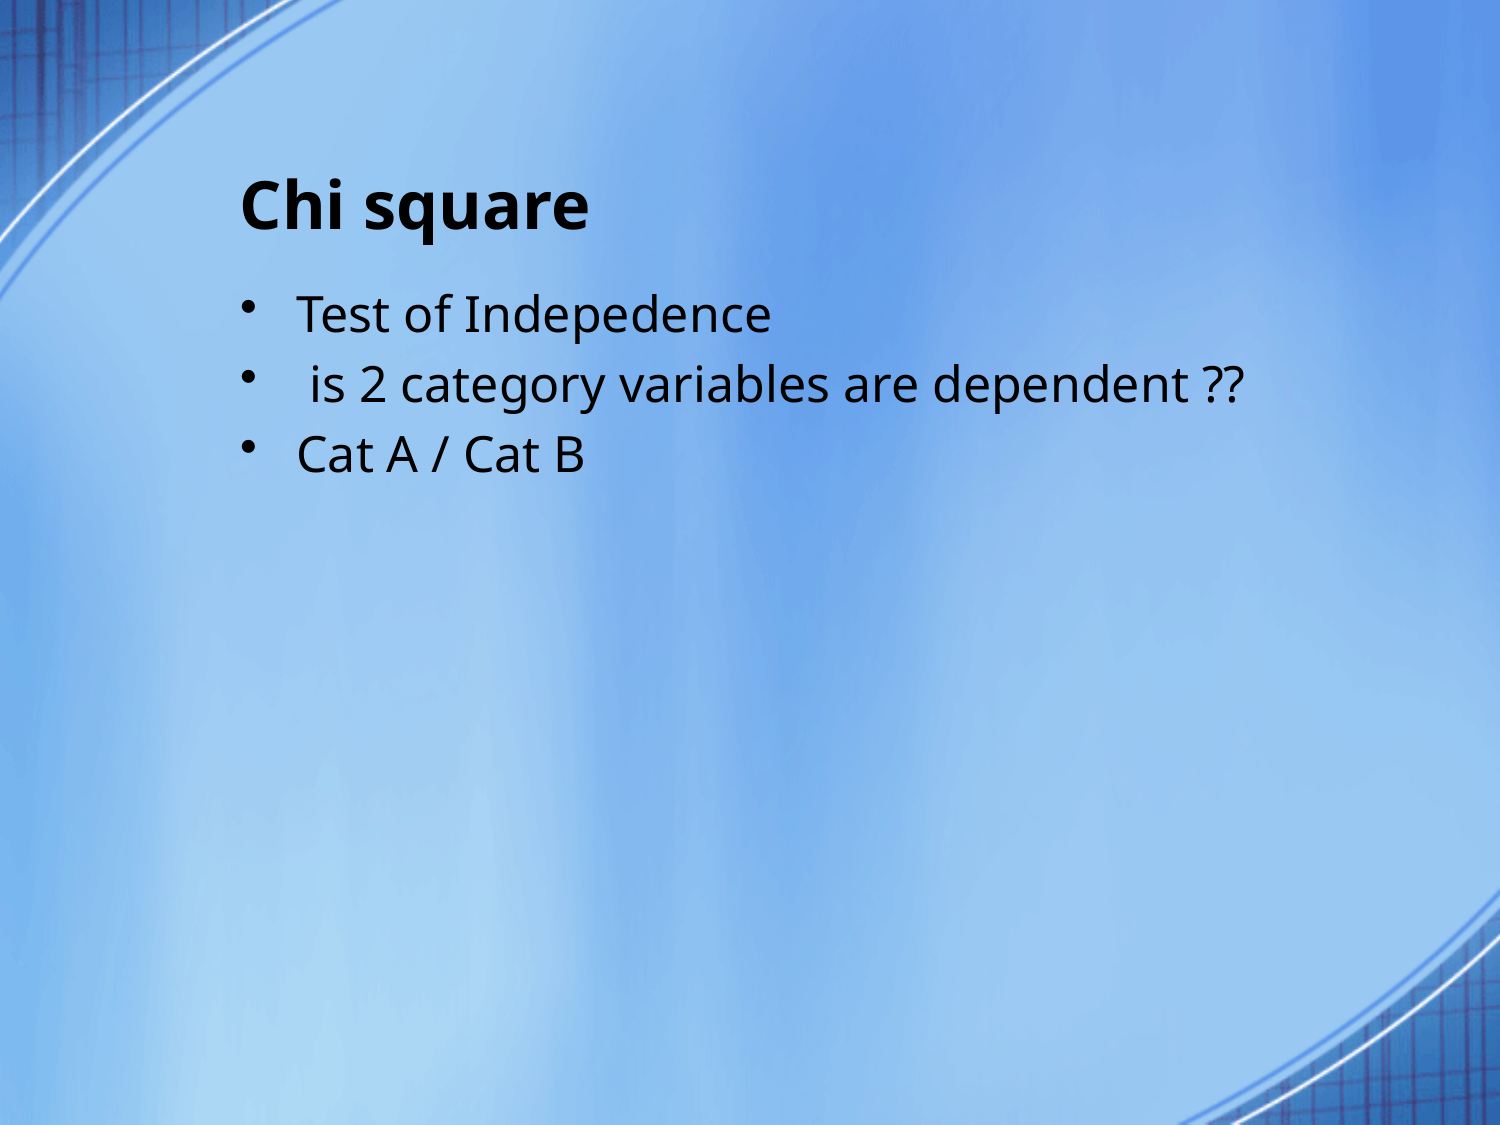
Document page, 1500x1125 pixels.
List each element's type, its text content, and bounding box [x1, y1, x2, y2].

title Chi square [224, 62, 1350, 250]
list Test of Indepedence is 2 category variables are dependent ?? Cat A / Cat B [225, 275, 1350, 975]
picture [0, 0, 1500, 1125]
